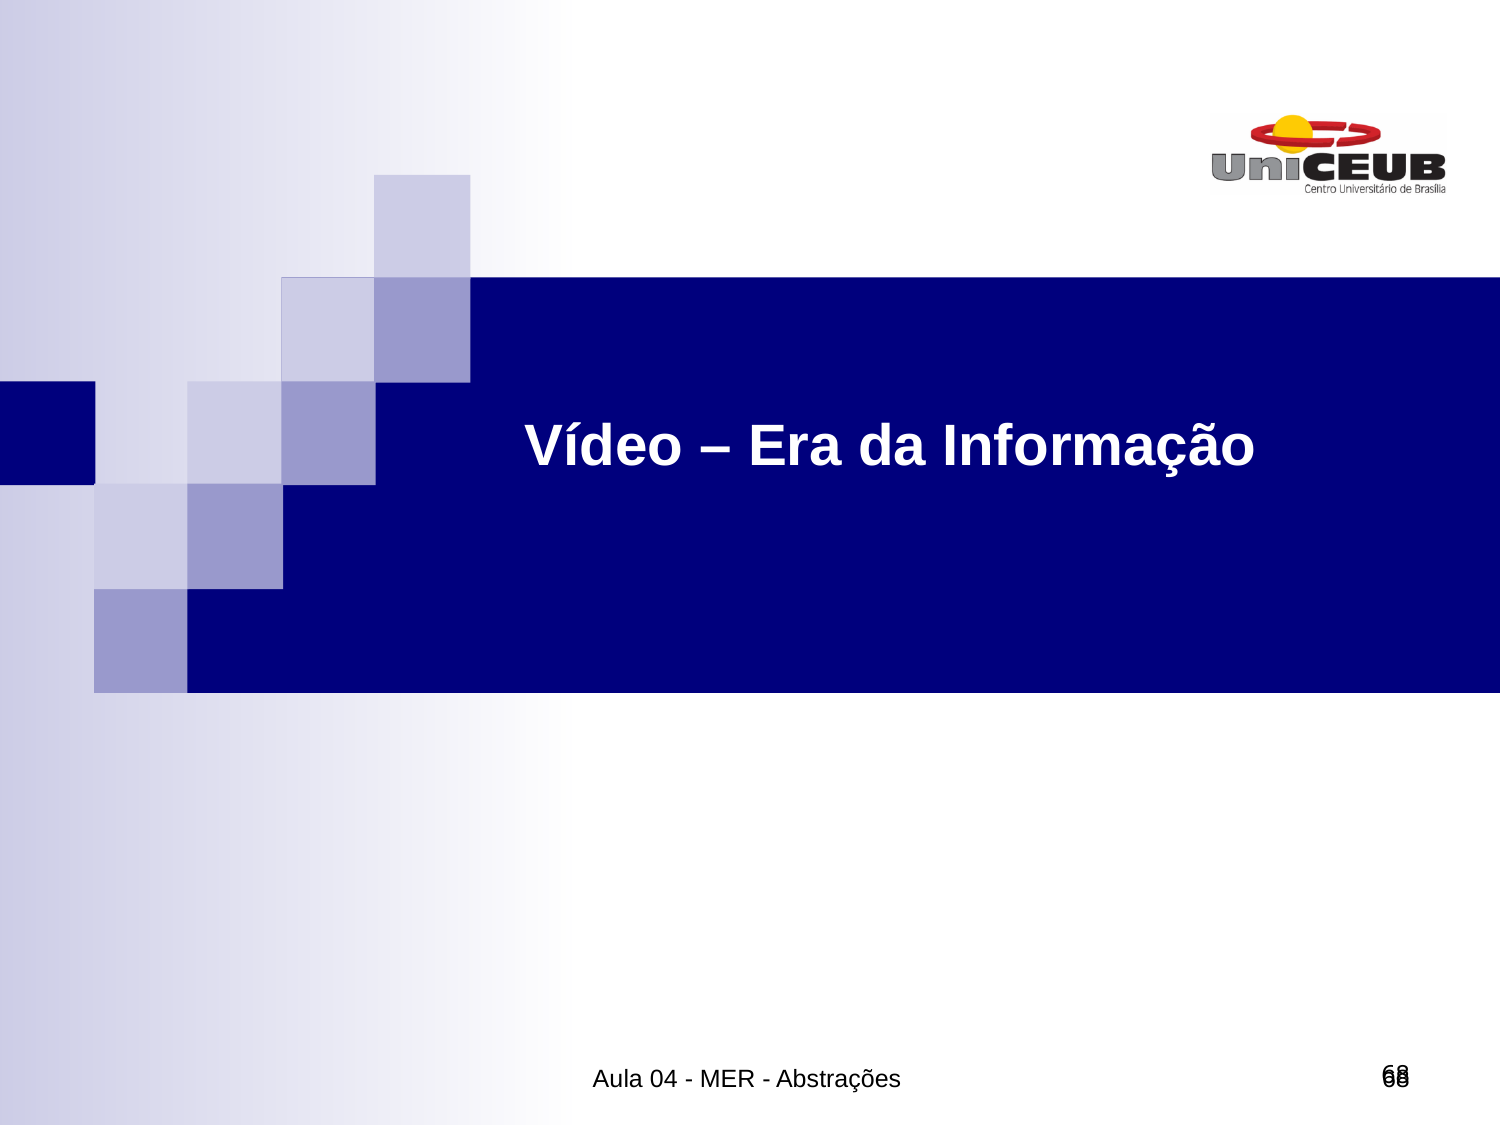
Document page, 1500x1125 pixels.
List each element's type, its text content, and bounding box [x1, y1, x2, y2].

picture [1210, 113, 1448, 195]
text_box ‹#› [1074, 1024, 1425, 1100]
text_box Aula 04 - MER - Abstrações [509, 1024, 985, 1100]
title Vídeo – Era da Informação [509, 373, 1425, 561]
